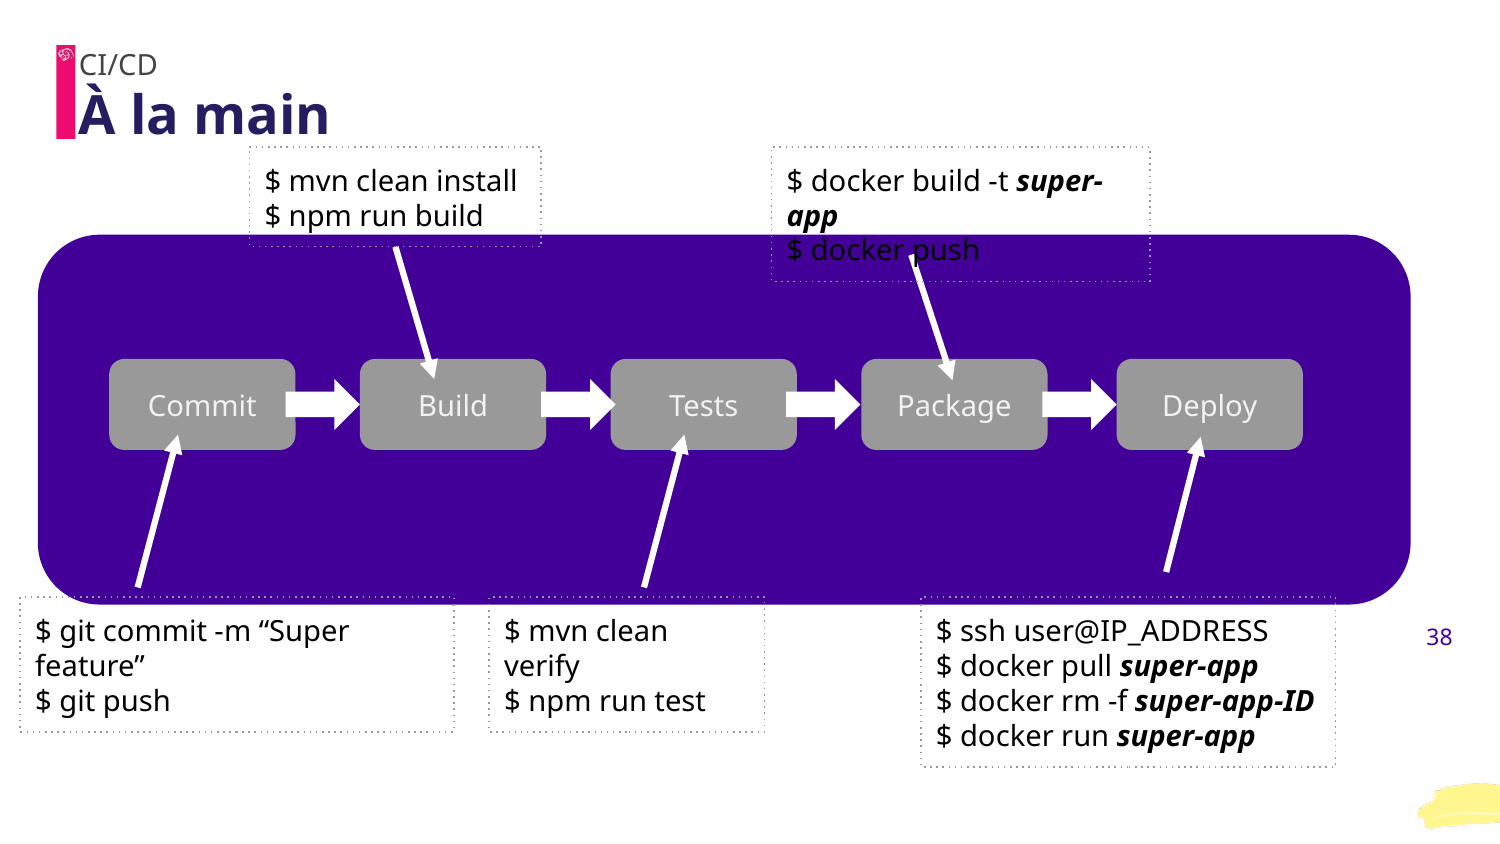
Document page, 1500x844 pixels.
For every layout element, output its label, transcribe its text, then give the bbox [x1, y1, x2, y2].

text_box Tests [610, 358, 797, 451]
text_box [137, 434, 179, 588]
text_box [541, 379, 616, 430]
text_box $ mvn clean verify $ npm run test [489, 596, 765, 732]
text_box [643, 434, 685, 588]
text_box Commit [109, 358, 296, 451]
text_box Package [861, 358, 1048, 451]
text_box [1042, 379, 1117, 430]
text_box [285, 379, 360, 430]
text_box [435, 234, 906, 404]
text_box Build [359, 358, 547, 451]
slide_number ‹#› [1377, 607, 1468, 672]
text_box [37, 234, 392, 596]
text_box Deploy [1116, 358, 1303, 451]
text_box $ git commit -m “Super feature” $ git push [20, 596, 454, 732]
text_box $ mvn clean install $ npm run build [249, 146, 542, 247]
text_box [682, 234, 1411, 605]
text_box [1165, 436, 1201, 573]
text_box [911, 254, 953, 381]
text_box [176, 407, 644, 605]
title CI/CD [63, 44, 1462, 84]
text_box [395, 247, 435, 380]
text_box $ ssh user@IP_ADDRESS $ docker pull super-app $ docker rm -f super-app-ID $ docker run super-app [920, 596, 1336, 767]
text_box [786, 379, 861, 430]
text_box $ docker build -t super-app $ docker push [771, 146, 1150, 282]
title À la main [63, 84, 1462, 159]
picture [1417, 782, 1500, 830]
